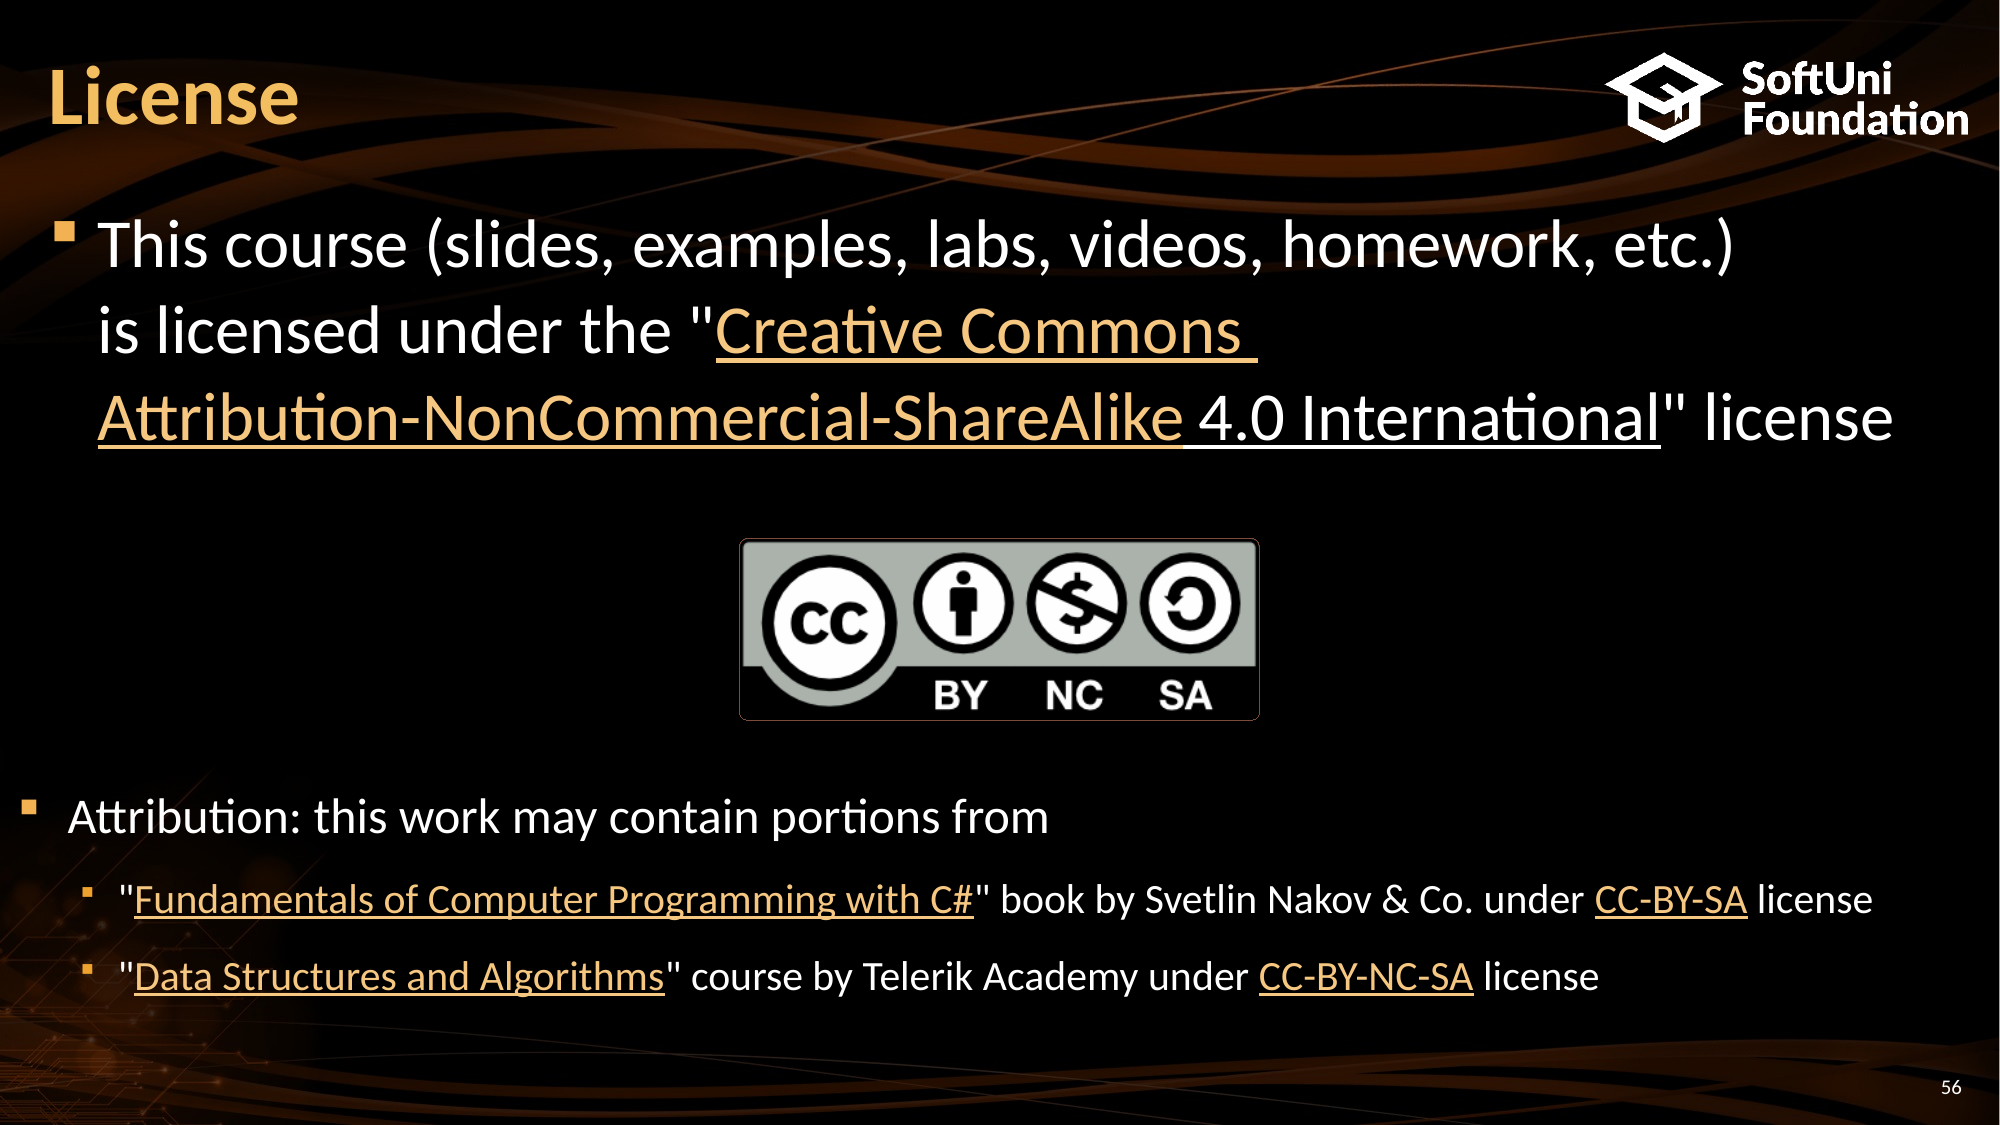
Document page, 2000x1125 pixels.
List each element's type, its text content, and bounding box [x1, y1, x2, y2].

picture [0, 0, 2000, 1125]
title License [30, 6, 1602, 189]
slide_number 56 [1937, 1070, 1968, 1103]
list Attribution: this work may contain portions from "Fundamentals of Computer Programming with C#" book by Svetlin Nakov & Co. under CC-BY-SA license "Data Structures and Algorithms" course by Telerik Academy under CC-BY-NC-SA license [0, 774, 1937, 1103]
list This course (slides, examples, labs, videos, homework, etc.) is licensed under the "Creative Commons Attribution-NonCommercial-ShareAlike 4.0 International" license [31, 188, 1968, 484]
